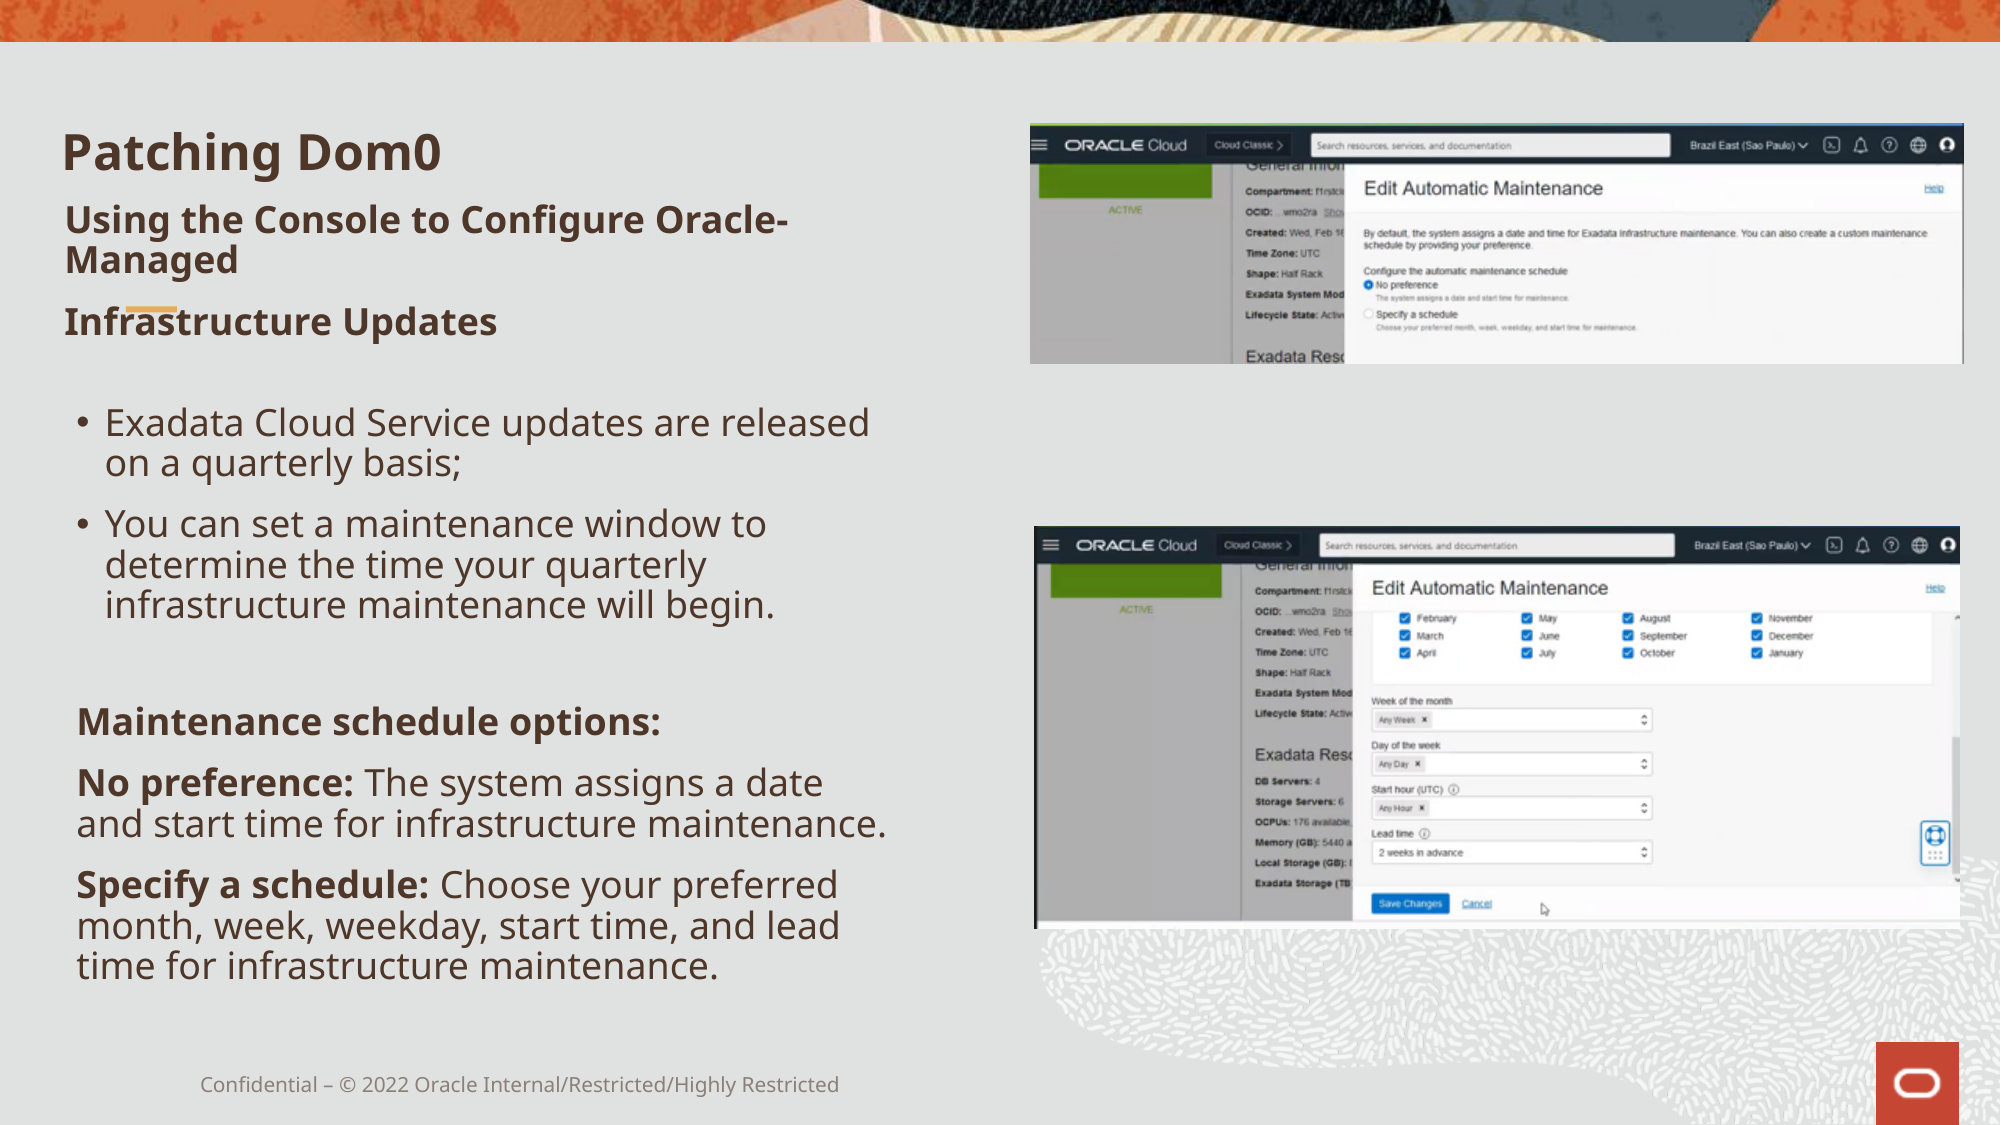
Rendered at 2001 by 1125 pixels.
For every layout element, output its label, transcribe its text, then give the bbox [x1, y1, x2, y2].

text_box Maintenance schedule options: No preference: The system assigns a date and start time for infrastructure maintenance. Specify a schedule: Choose your preferred month, week, weekday, start time, and lead time for infrastructure maintenance. [61, 695, 908, 1040]
picture [0, 0, 2000, 42]
text_box [61, 604, 908, 695]
title Patching Dom0 [61, 65, 1787, 189]
text_box Using the Console to Configure Oracle-Managed Infrastructure Updates [49, 193, 979, 247]
text_box Exadata Cloud Service updates are released on a quarterly basis; You can set a maintenance window to determine the time your quarterly infrastructure maintenance will begin. [61, 396, 908, 604]
text_box Confidential – © 2022 Oracle Internal/Restricted/Highly Restricted [185, 1053, 1128, 1114]
picture [1030, 123, 1964, 364]
picture [1034, 526, 2000, 1125]
